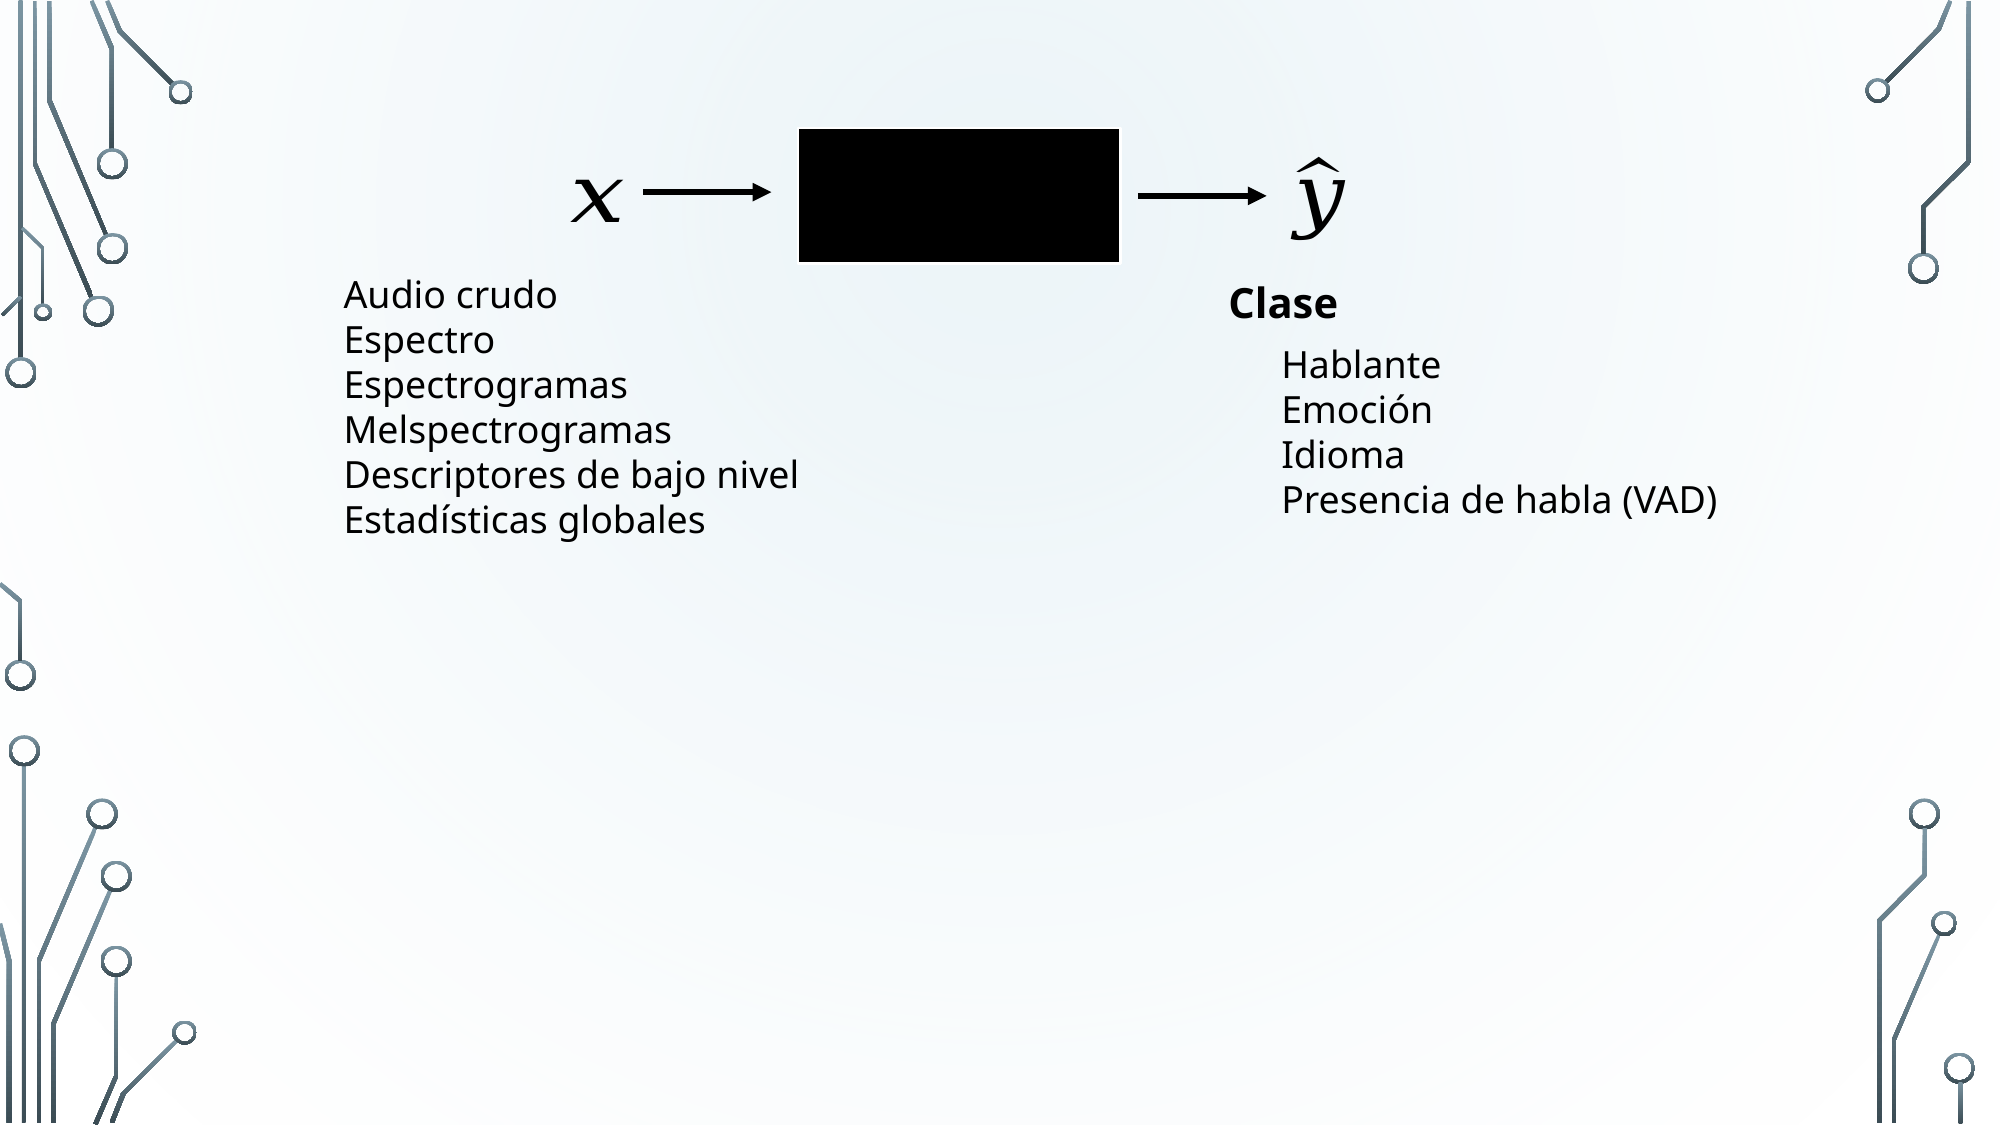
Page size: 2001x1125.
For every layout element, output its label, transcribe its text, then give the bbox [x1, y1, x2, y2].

text_box Hablante Emoción Idioma Presencia de habla (VAD) [1266, 333, 1849, 529]
text_box [797, 127, 1122, 265]
text_box Clase [860, 269, 1354, 335]
text_box Audio crudo Espectro Espectrogramas Melspectrogramas Descriptores de bajo nivel Estadísticas globales [328, 263, 822, 549]
